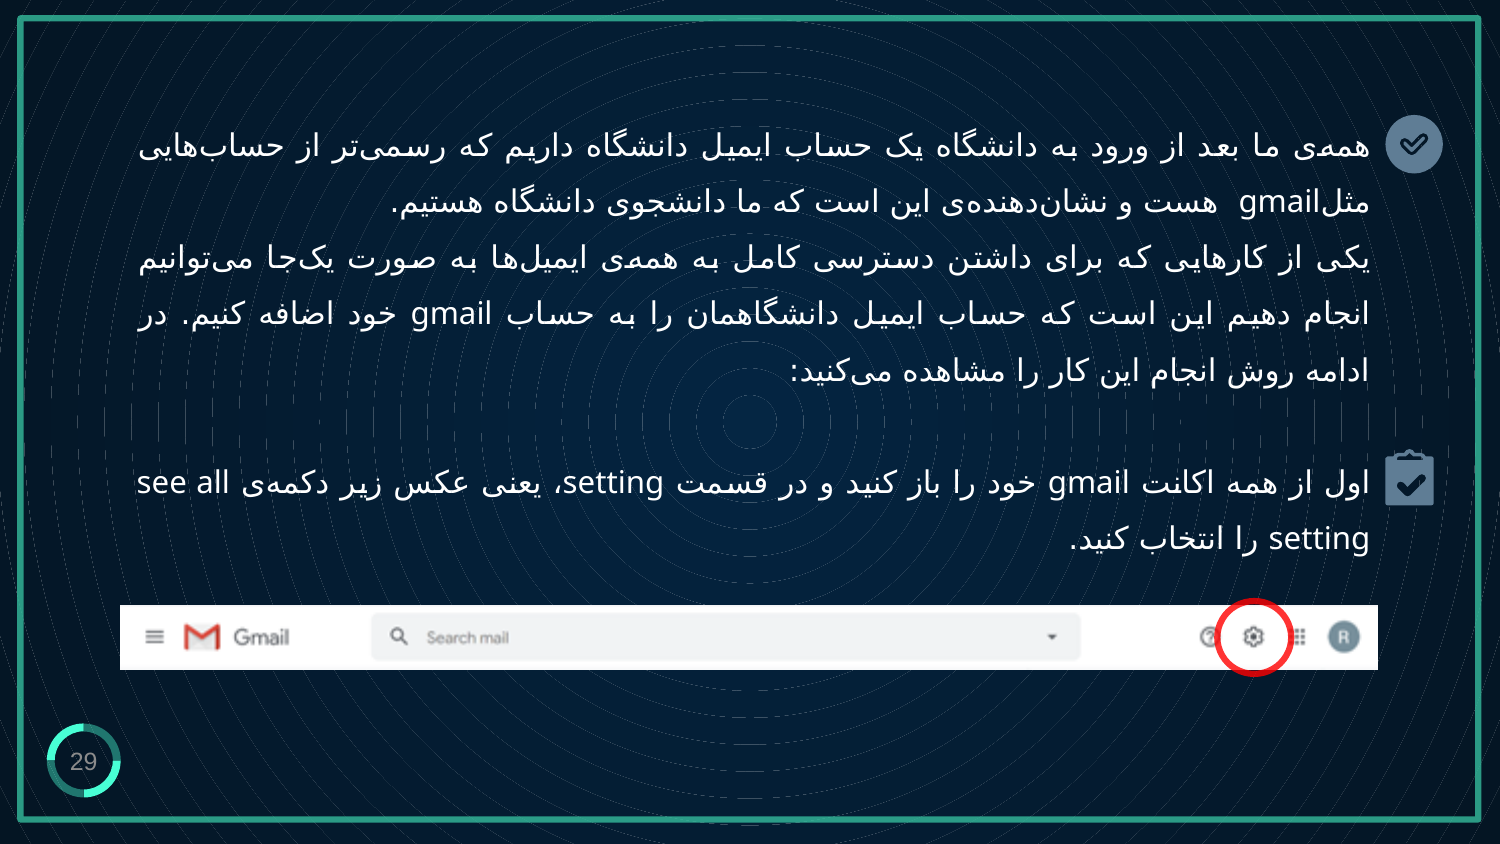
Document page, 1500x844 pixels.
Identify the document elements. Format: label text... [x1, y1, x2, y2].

picture [120, 605, 1378, 671]
text_box همه‌ی ما بعد از ورود به دانشگاه یک حساب ایمیل دانشگاه داریم که رسمی‌تر از حساب‌هایی مثلgmail هست و نشان‌دهنده‌ی این است که ما دانشجوی دانشگاه هستیم. یکی از کارهایی که برای داشتن دسترسی کامل به همه‌ی ایمیل‌ها به صورت یک‌جا می‌توانیم انجام دهیم این است که حساب ایمیل دانشگاهمان را به حساب gmail خود اضافه کنیم. در ادامه روش انجام این کار را مشاهده می‌کنید: اول از همه اکانت gmail خود را باز کنید و در قسمت setting، یعنی عکس زیر دکمه‌ی see all setting را انتخاب کنید. [120, 92, 1386, 570]
slide_number 29 [46, 723, 121, 798]
text_box [1385, 449, 1434, 506]
text_box [1236, 598, 1272, 603]
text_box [1385, 114, 1444, 174]
